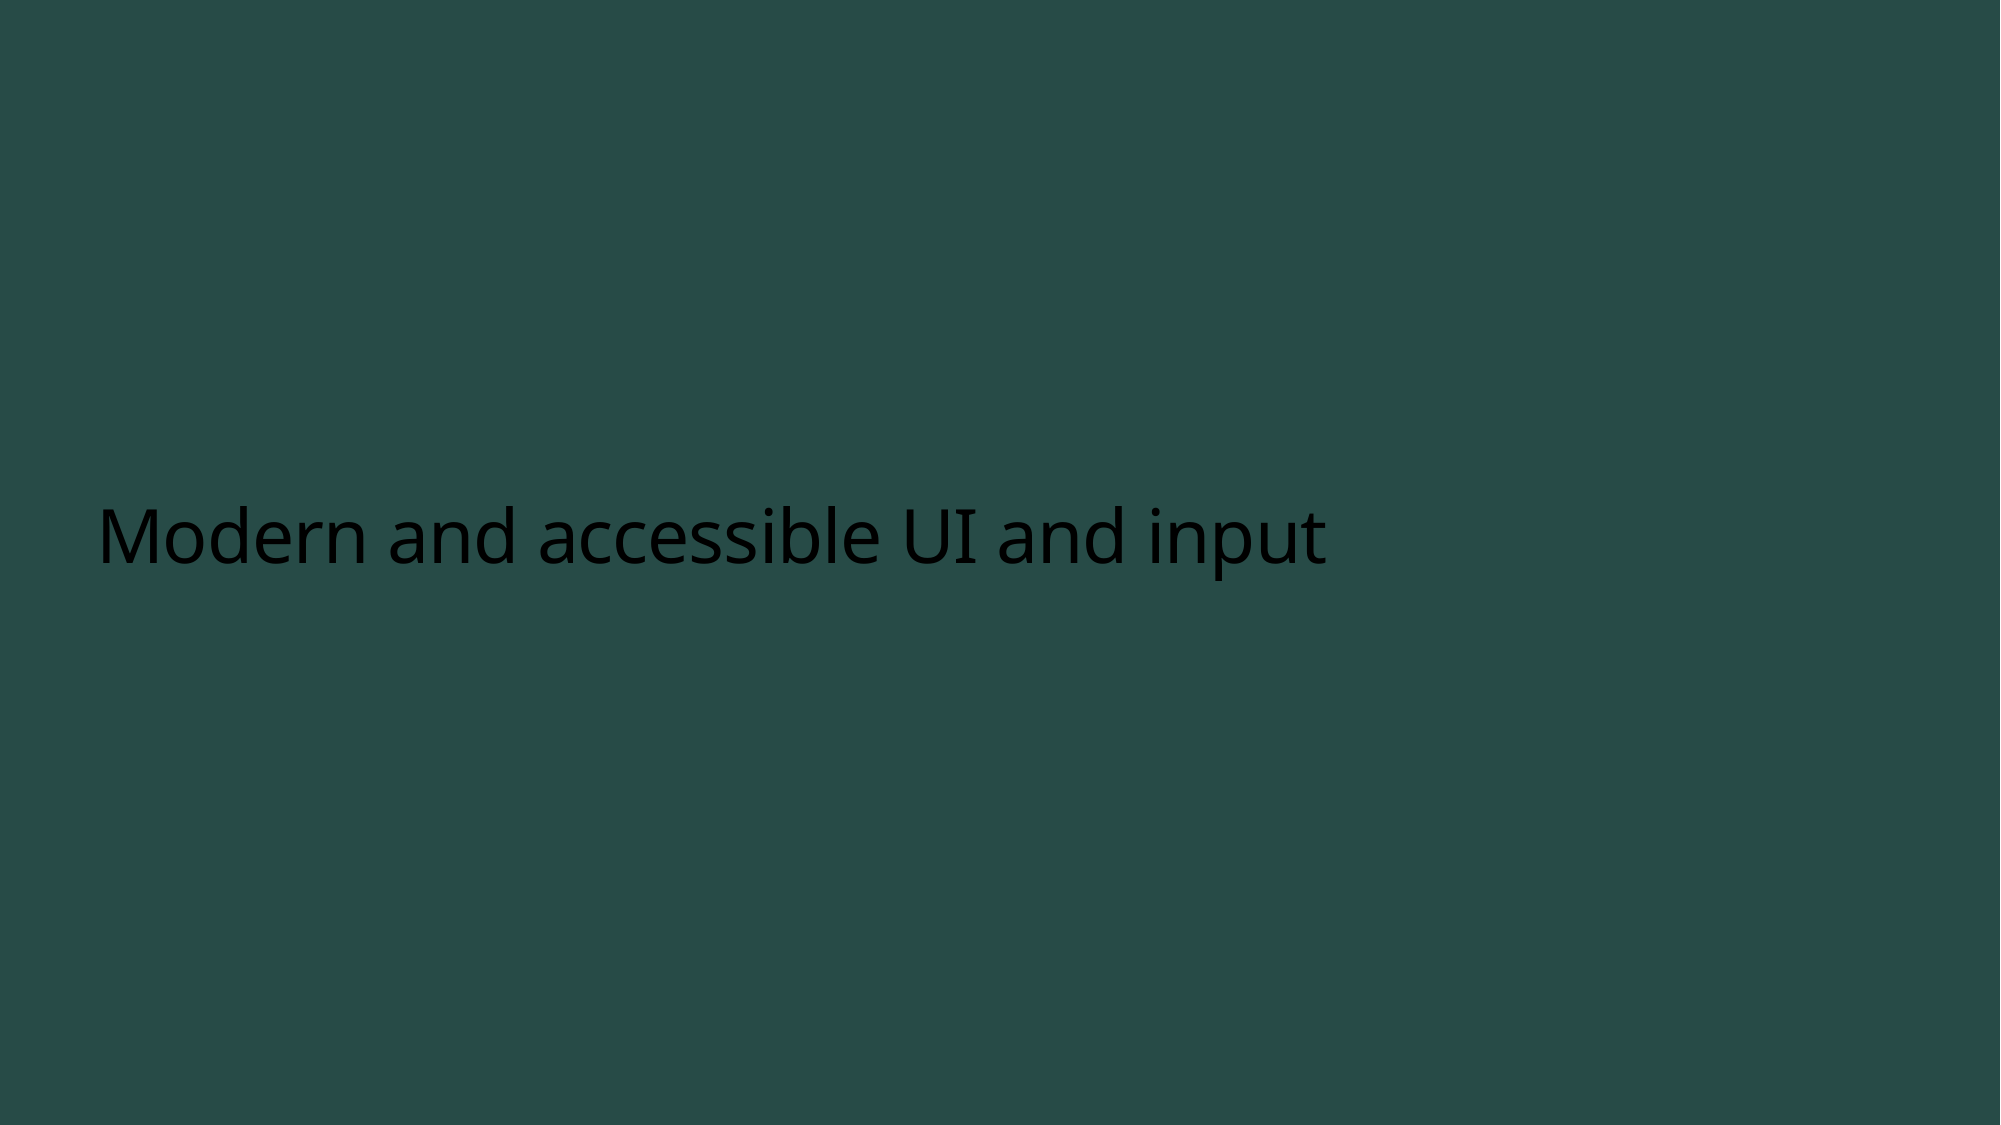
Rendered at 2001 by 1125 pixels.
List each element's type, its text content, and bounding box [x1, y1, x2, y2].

title Modern and accessible UI and input [96, 497, 1596, 580]
